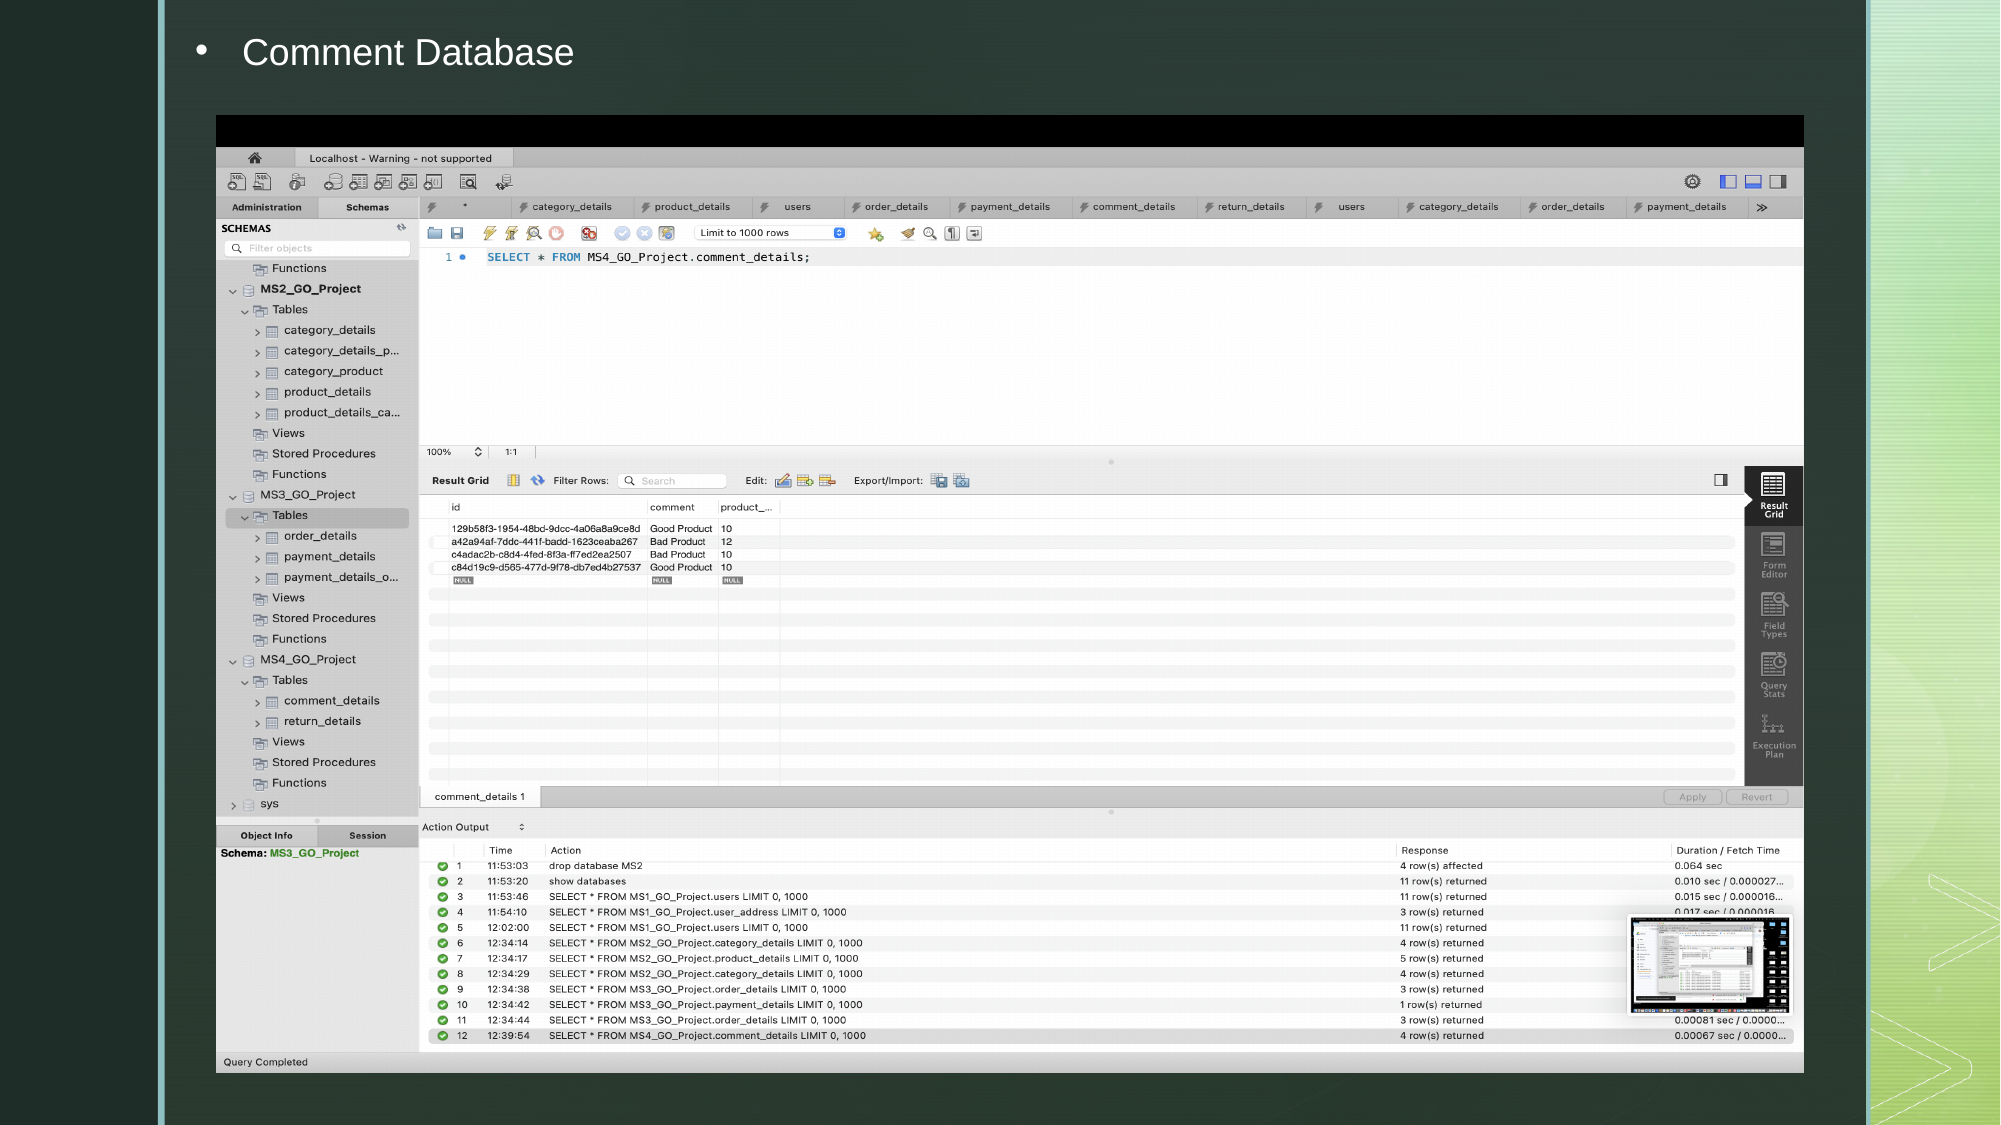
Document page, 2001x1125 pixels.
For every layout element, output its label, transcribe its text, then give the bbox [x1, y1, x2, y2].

picture [1871, 0, 2001, 1125]
picture [216, 115, 1804, 1073]
text_box Comment Database [180, 20, 757, 80]
